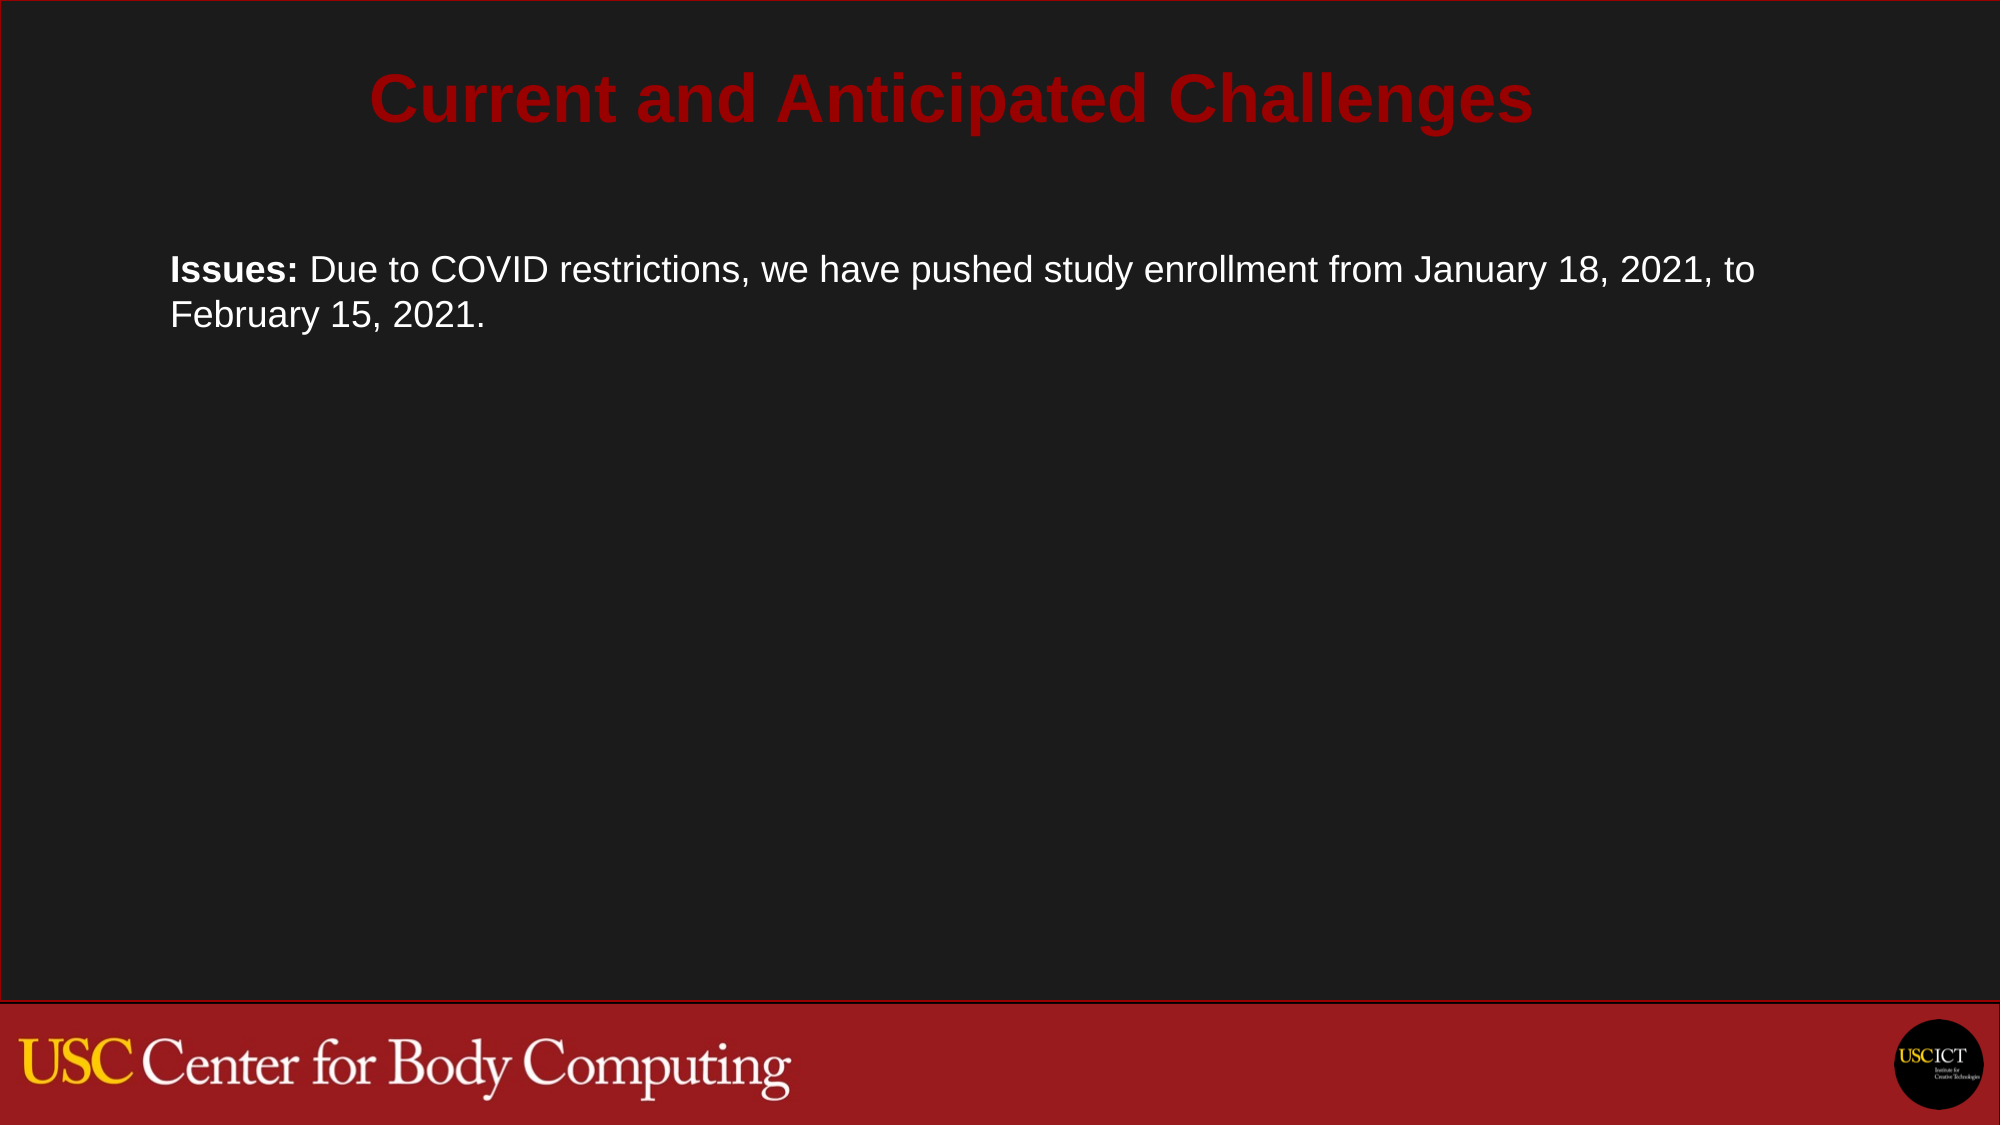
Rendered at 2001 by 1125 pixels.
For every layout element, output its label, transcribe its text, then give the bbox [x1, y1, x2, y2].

text_box [0, 0, 2000, 1001]
text_box Issues: Due to COVID restrictions, we have pushed study enrollment from January 18, 2021, to February 15, 2021. [155, 237, 1852, 343]
text_box Current and Anticipated Challenges [315, 46, 1590, 144]
picture [0, 1005, 809, 1125]
picture [1894, 1019, 1984, 1110]
